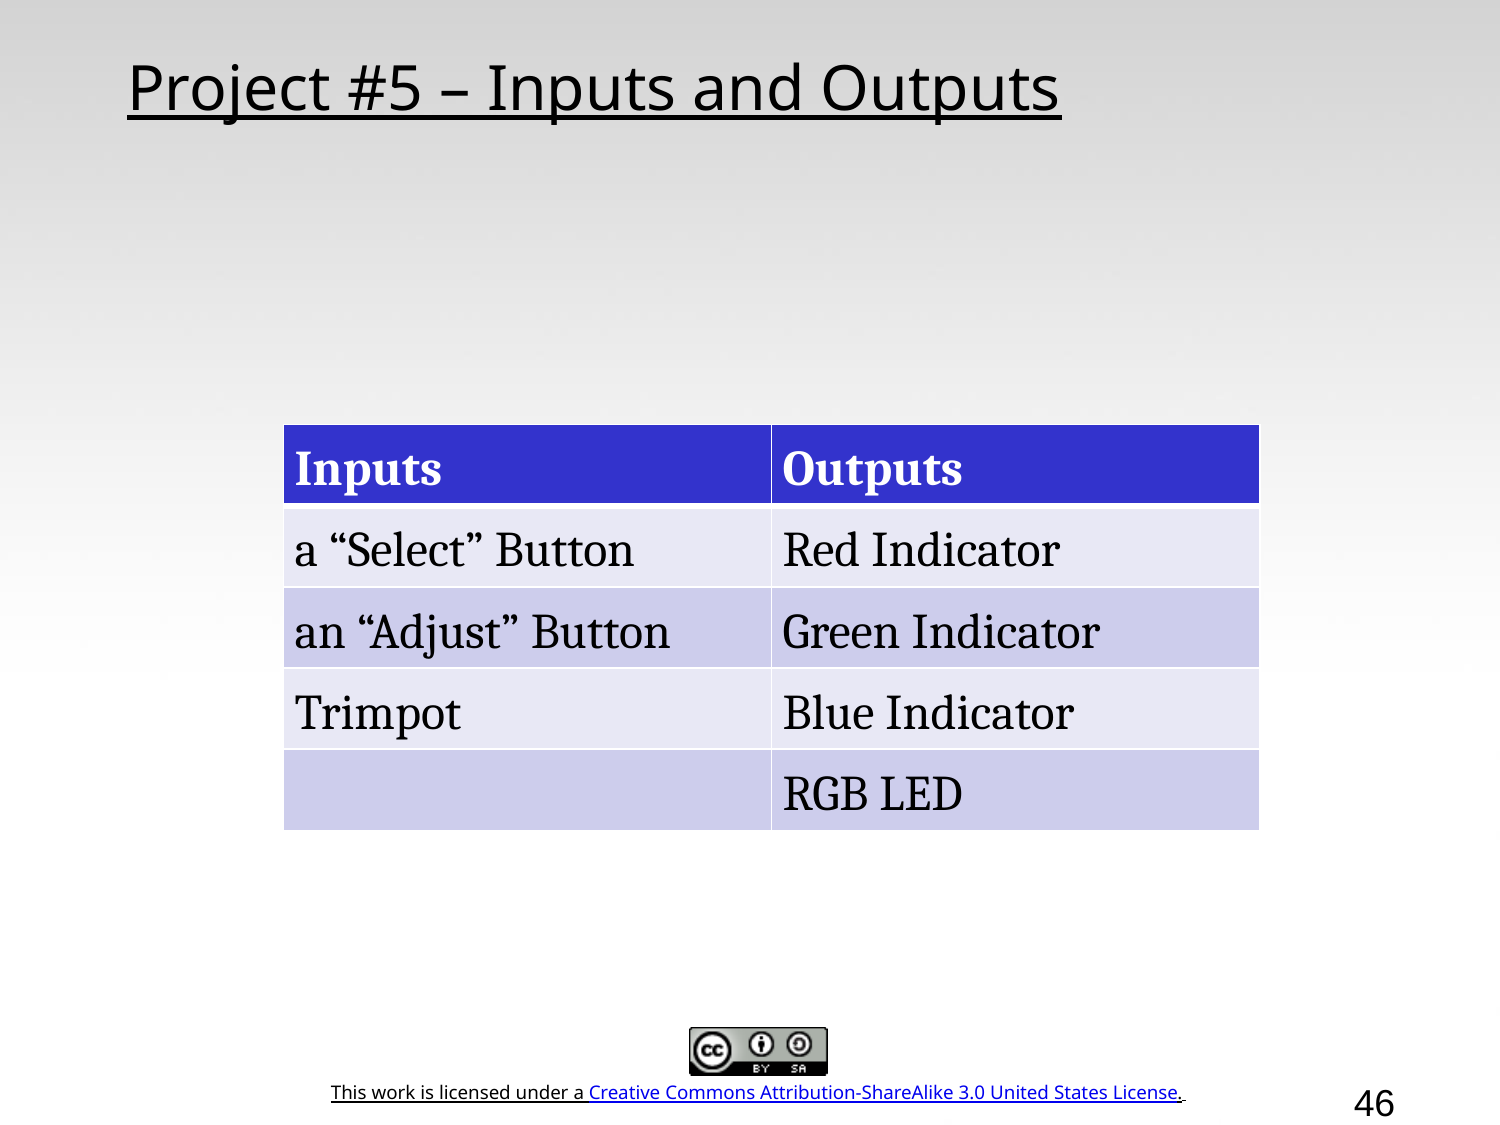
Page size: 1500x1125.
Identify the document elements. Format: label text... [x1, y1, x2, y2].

table_cell Green Indicator [772, 588, 1259, 667]
list Project #5 – Inputs and Outputs [112, 40, 1388, 285]
table_header Inputs [284, 425, 771, 503]
table_cell Trimpot [284, 669, 771, 748]
picture [0, 0, 1500, 1125]
table_header Outputs [772, 425, 1259, 503]
table_cell a “Select” Button [284, 509, 771, 586]
table_cell RGB LED [772, 750, 1259, 830]
table_cell Blue Indicator [772, 669, 1259, 748]
table_cell Red Indicator [772, 509, 1259, 586]
table_cell an “Adjust” Button [284, 588, 771, 667]
table_cell [284, 750, 771, 830]
